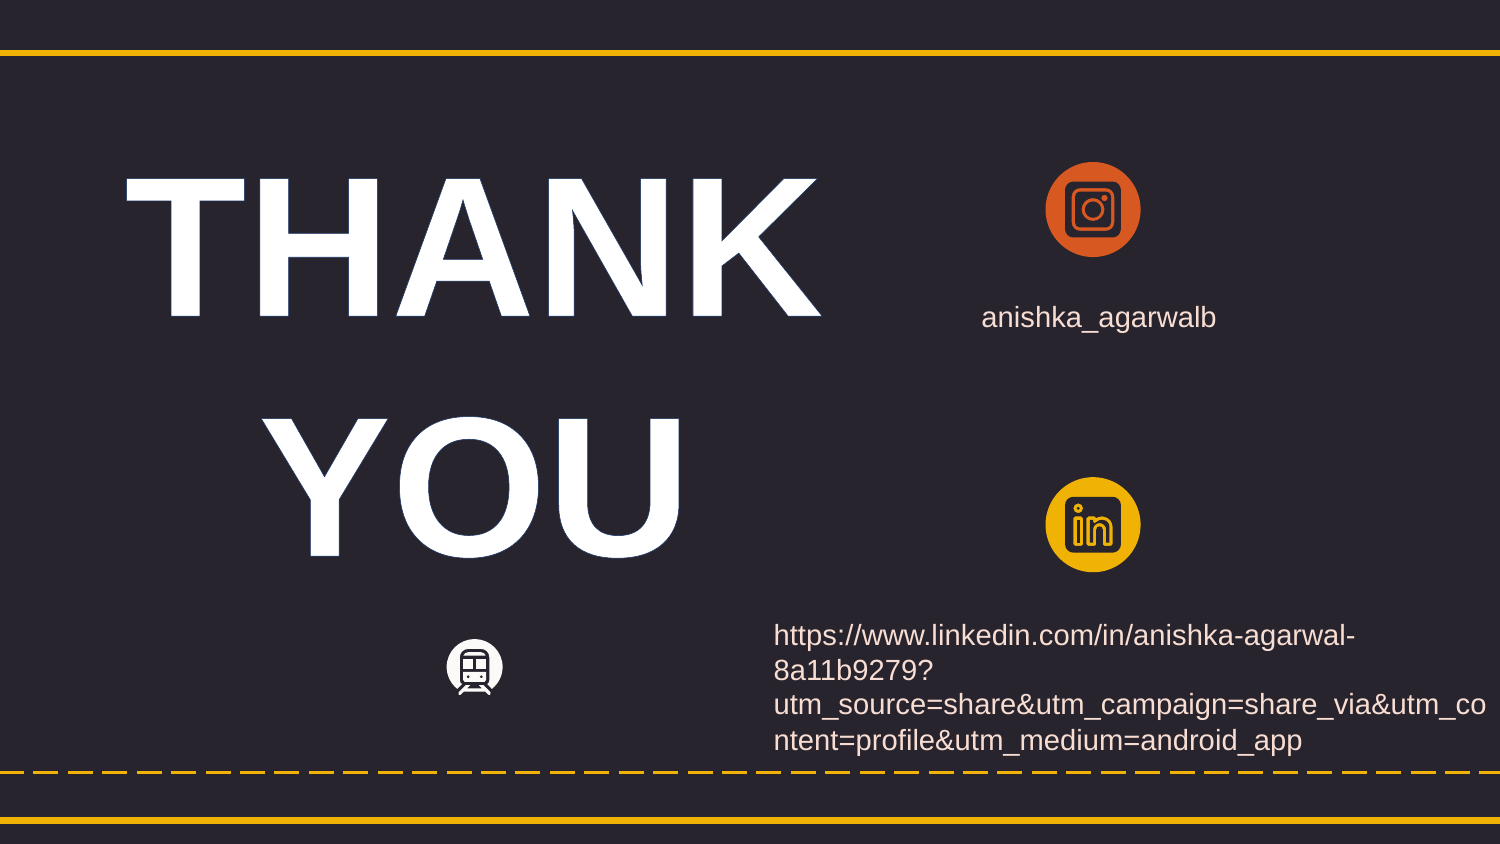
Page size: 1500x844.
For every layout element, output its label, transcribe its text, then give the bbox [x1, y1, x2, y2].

text_box anishka_agarwalb [966, 290, 1233, 341]
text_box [1045, 161, 1141, 258]
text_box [446, 638, 503, 696]
text_box https://www.linkedin.com/in/anishka-agarwal-8a11b9279?utm_source=share&utm_campaign=share_via&utm_content=profile&utm_medium=android_app [758, 608, 1500, 764]
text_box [1045, 476, 1141, 573]
text_box THANK YOU [57, 108, 892, 604]
